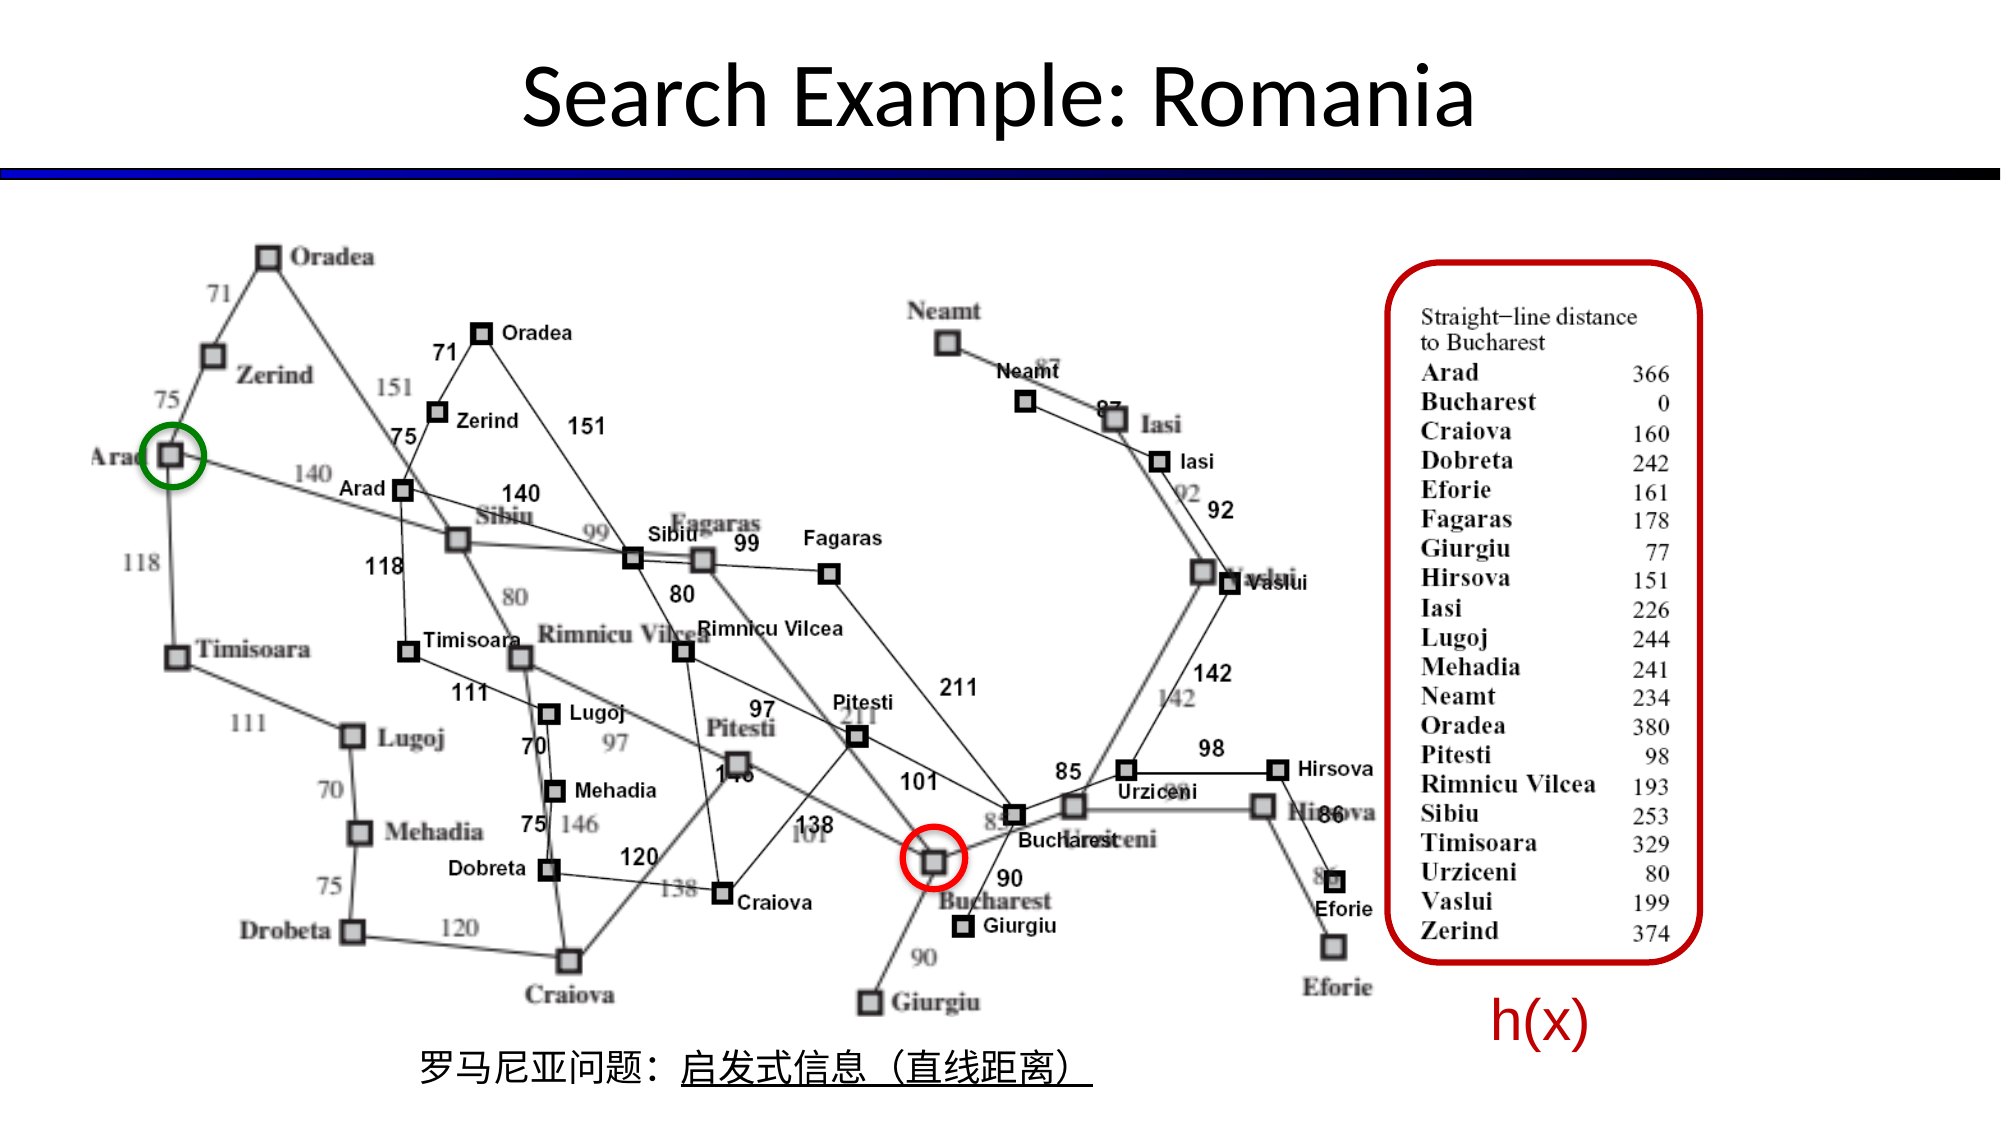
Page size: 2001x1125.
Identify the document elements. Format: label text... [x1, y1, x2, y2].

text_box 罗马尼亚问题：启发式信息（直线距离） [403, 1025, 1109, 1097]
text_box [1390, 260, 1703, 945]
picture [1377, 292, 1686, 965]
title Search Example: Romania [0, 0, 2000, 184]
text_box h(x) [1475, 975, 1663, 1060]
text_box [91, 241, 1377, 1017]
